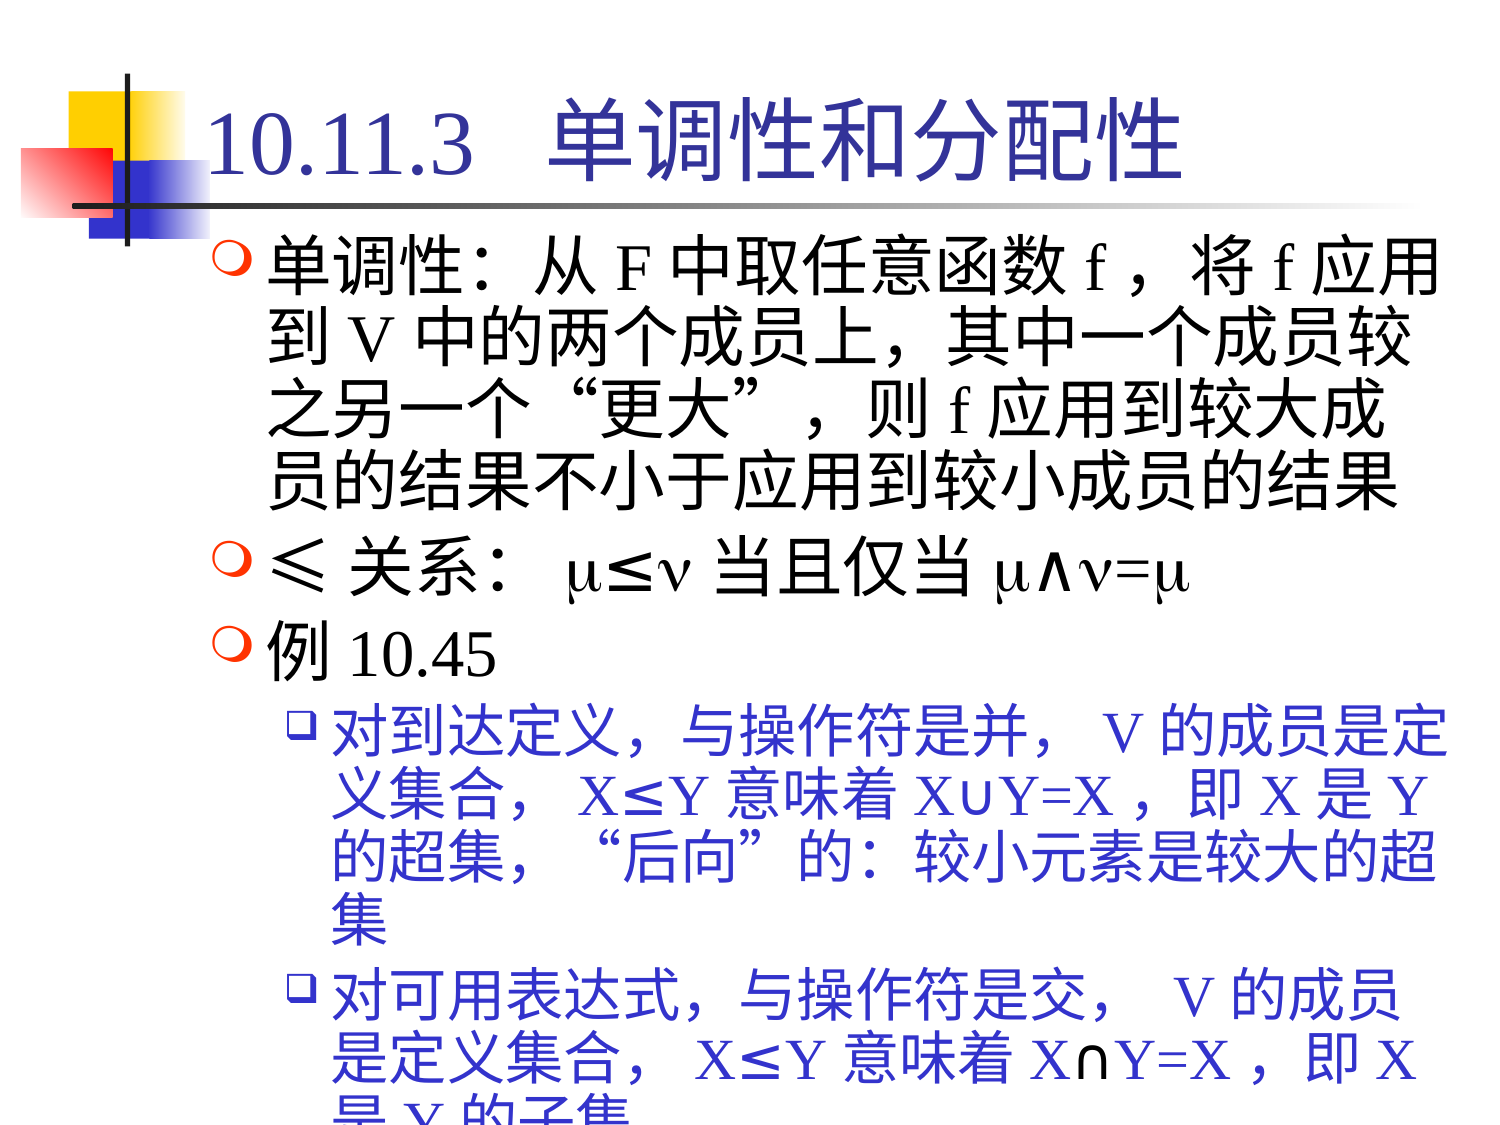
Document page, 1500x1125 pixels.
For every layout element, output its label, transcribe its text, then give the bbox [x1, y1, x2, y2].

title 10.11.3 单调性和分配性 [188, 12, 1468, 200]
list 单调性：从F中取任意函数f，将f应用到V中的两个成员上，其中一个成员较之另一个“更大”，则f应用到较大成员的结果不小于应用到较小成员的结果 ≤关系：m≤n当且仅当m∧n=m 例10.45 对到达定义，与操作符是并，V的成员是定义集合，X≤Y意味着X∪Y=X，即X是Y的超集，“后向”的：较小元素是较大的超集 对可用表达式，与操作符是交， V的成员是定义集合，X≤Y意味着X∩Y=X，即X是Y的子集 [193, 224, 1469, 1125]
